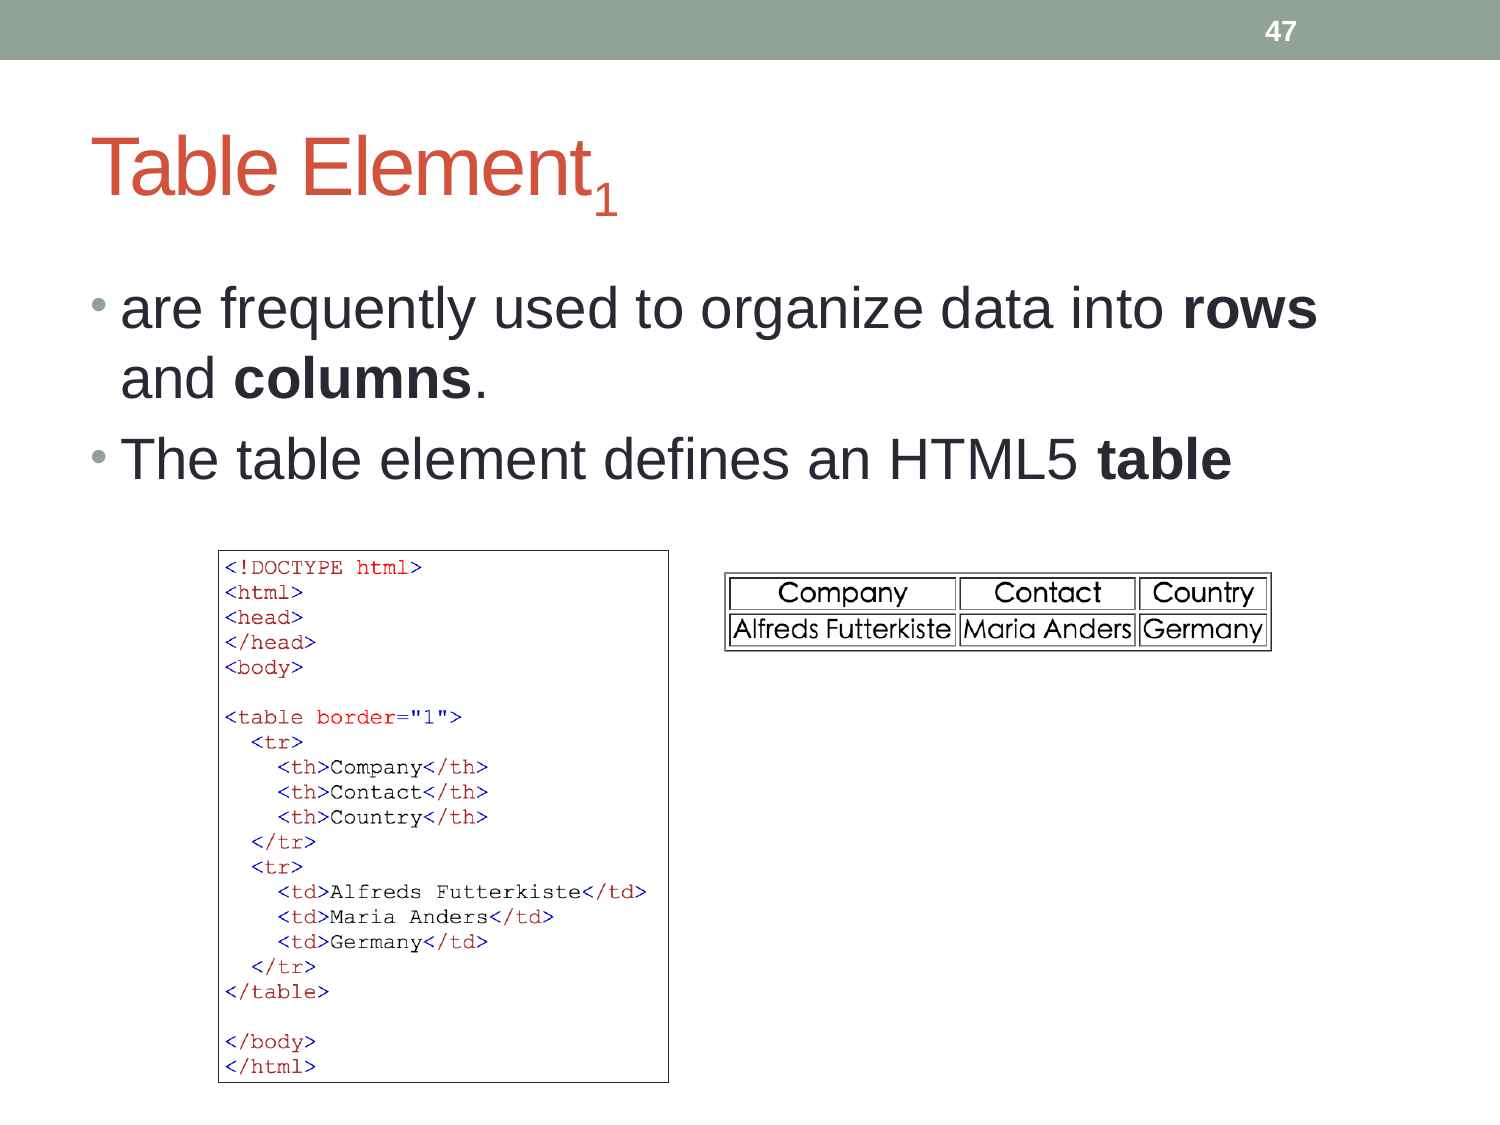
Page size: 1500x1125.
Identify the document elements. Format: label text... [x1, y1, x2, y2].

title Table Element1 [75, 87, 1425, 250]
picture [714, 562, 1280, 662]
slide_number 47 [1250, 3, 1425, 57]
list are frequently used to organize data into rows and columns. The table element defines an HTML5 table [75, 262, 1425, 1063]
picture [218, 550, 669, 1083]
